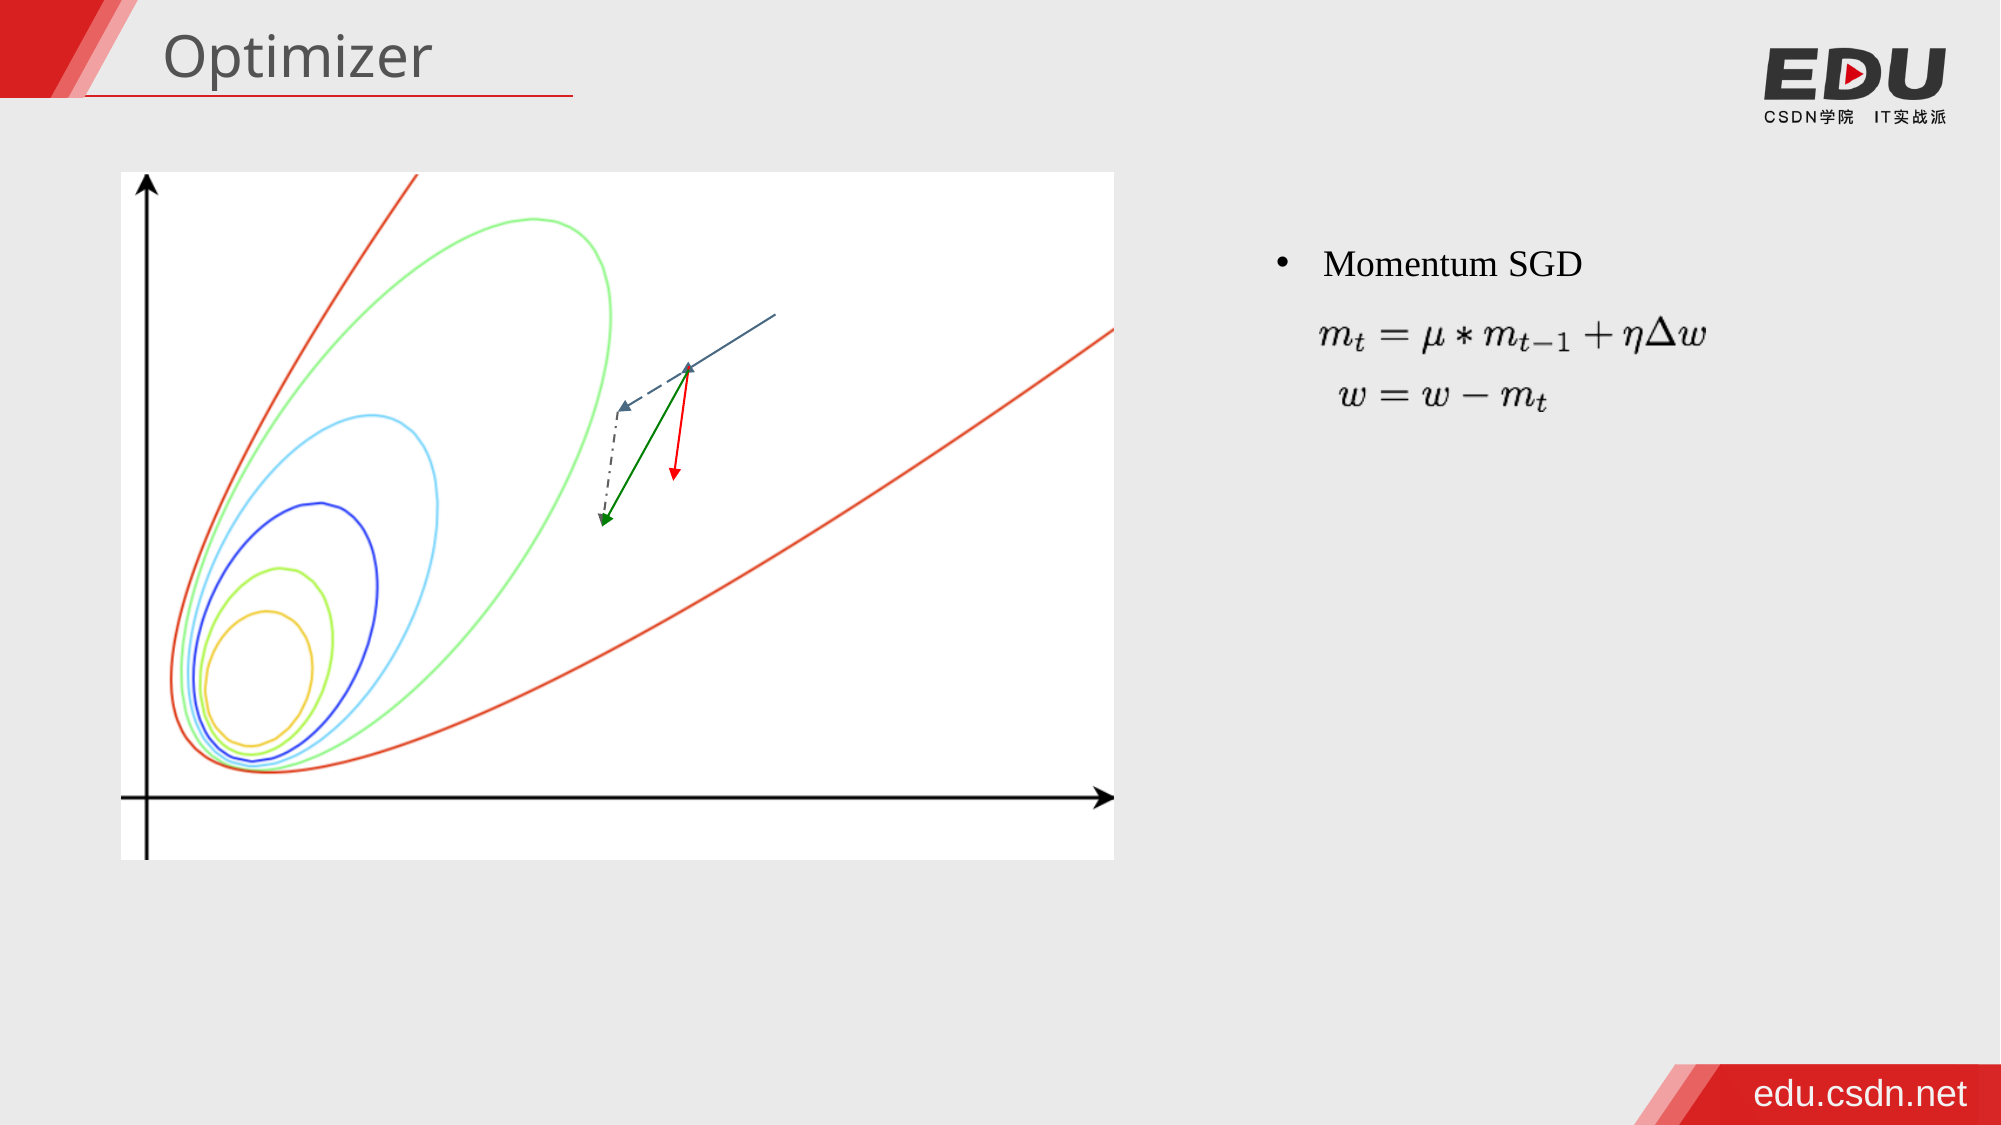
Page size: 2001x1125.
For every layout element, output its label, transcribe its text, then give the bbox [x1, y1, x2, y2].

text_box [601, 369, 690, 527]
picture [1761, 42, 1948, 128]
picture [1318, 314, 1706, 412]
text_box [672, 365, 690, 369]
picture [121, 172, 1115, 861]
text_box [680, 314, 776, 374]
text_box Momentum SGD [1261, 231, 1598, 292]
text_box Optimizer [154, 19, 618, 118]
